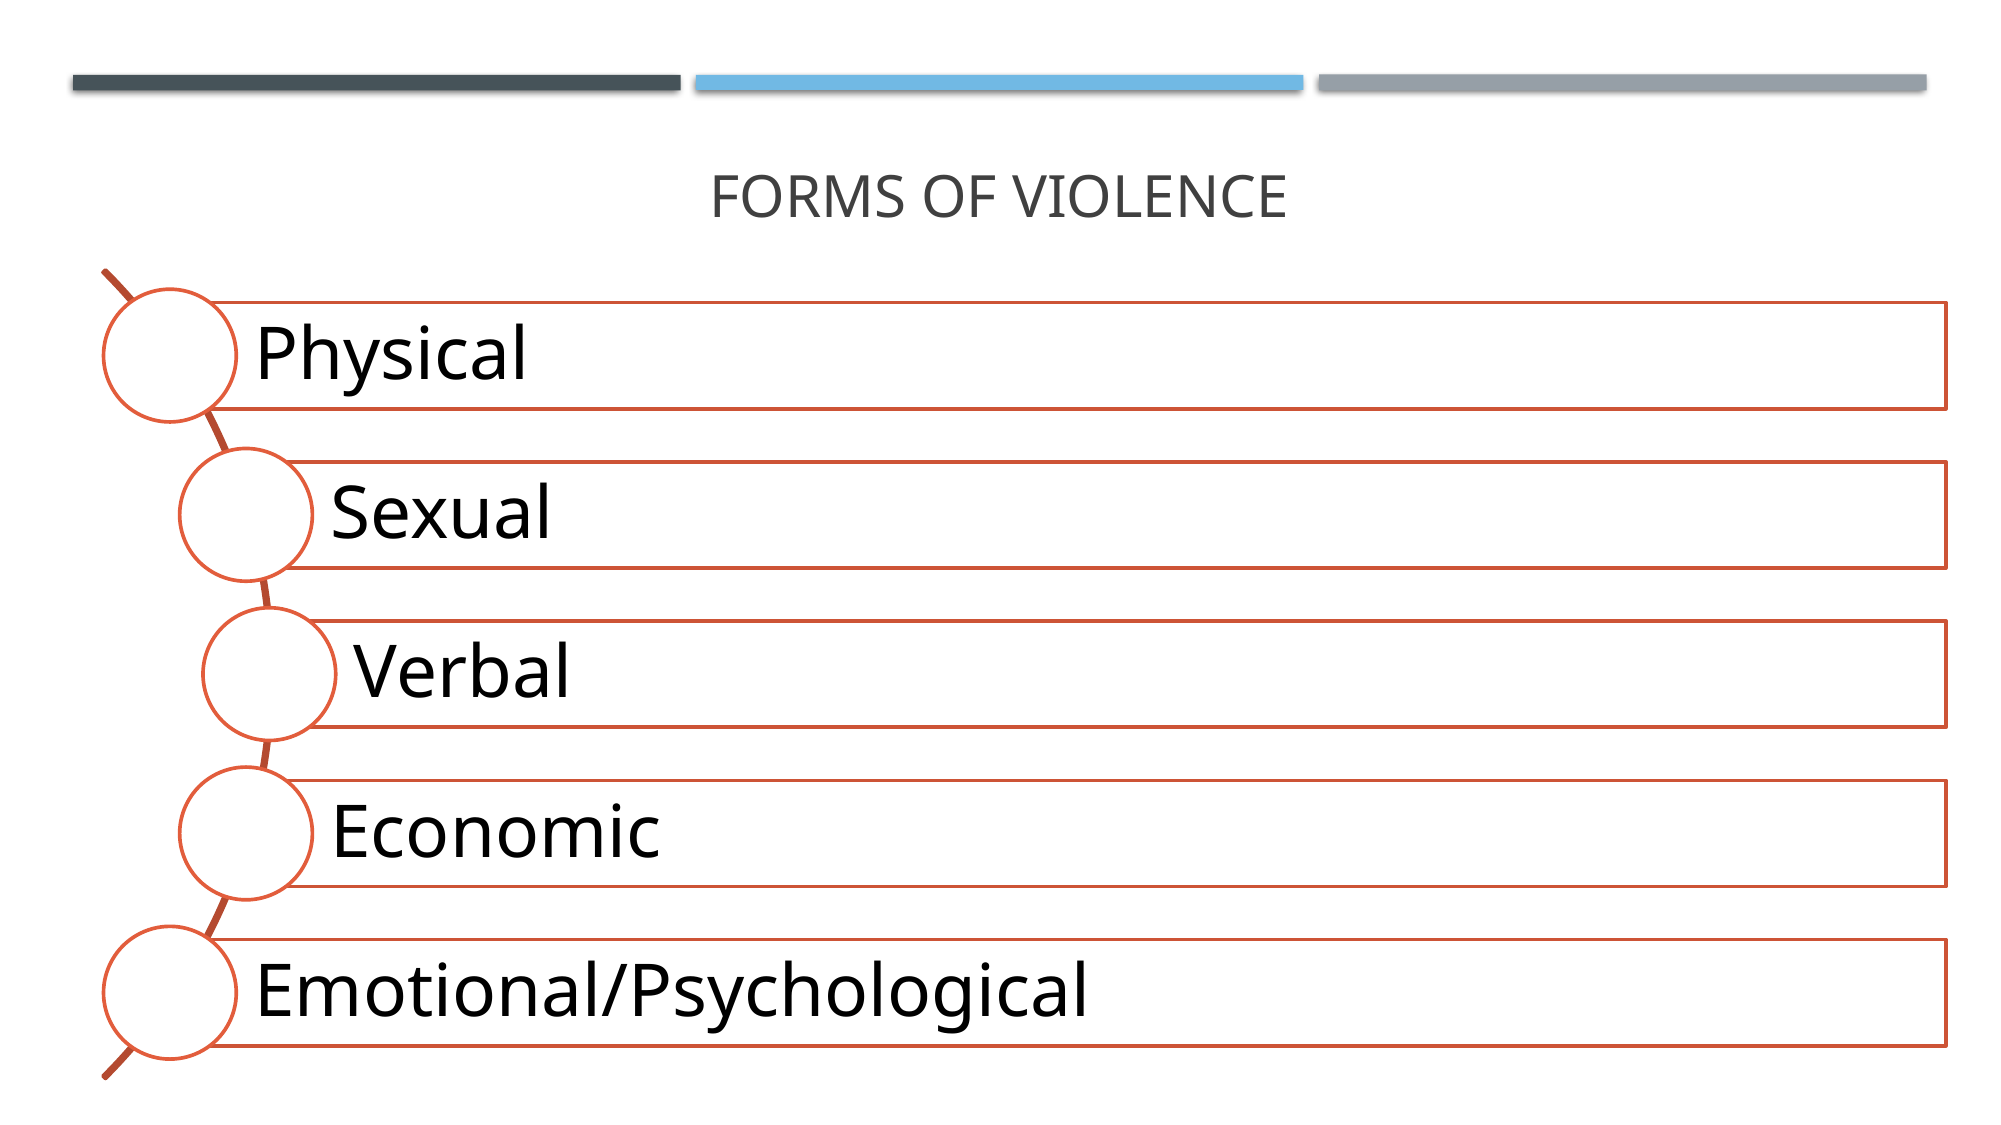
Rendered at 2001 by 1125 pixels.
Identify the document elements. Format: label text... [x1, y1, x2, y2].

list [89, 248, 1959, 1100]
title Forms of violence [108, 115, 1905, 237]
